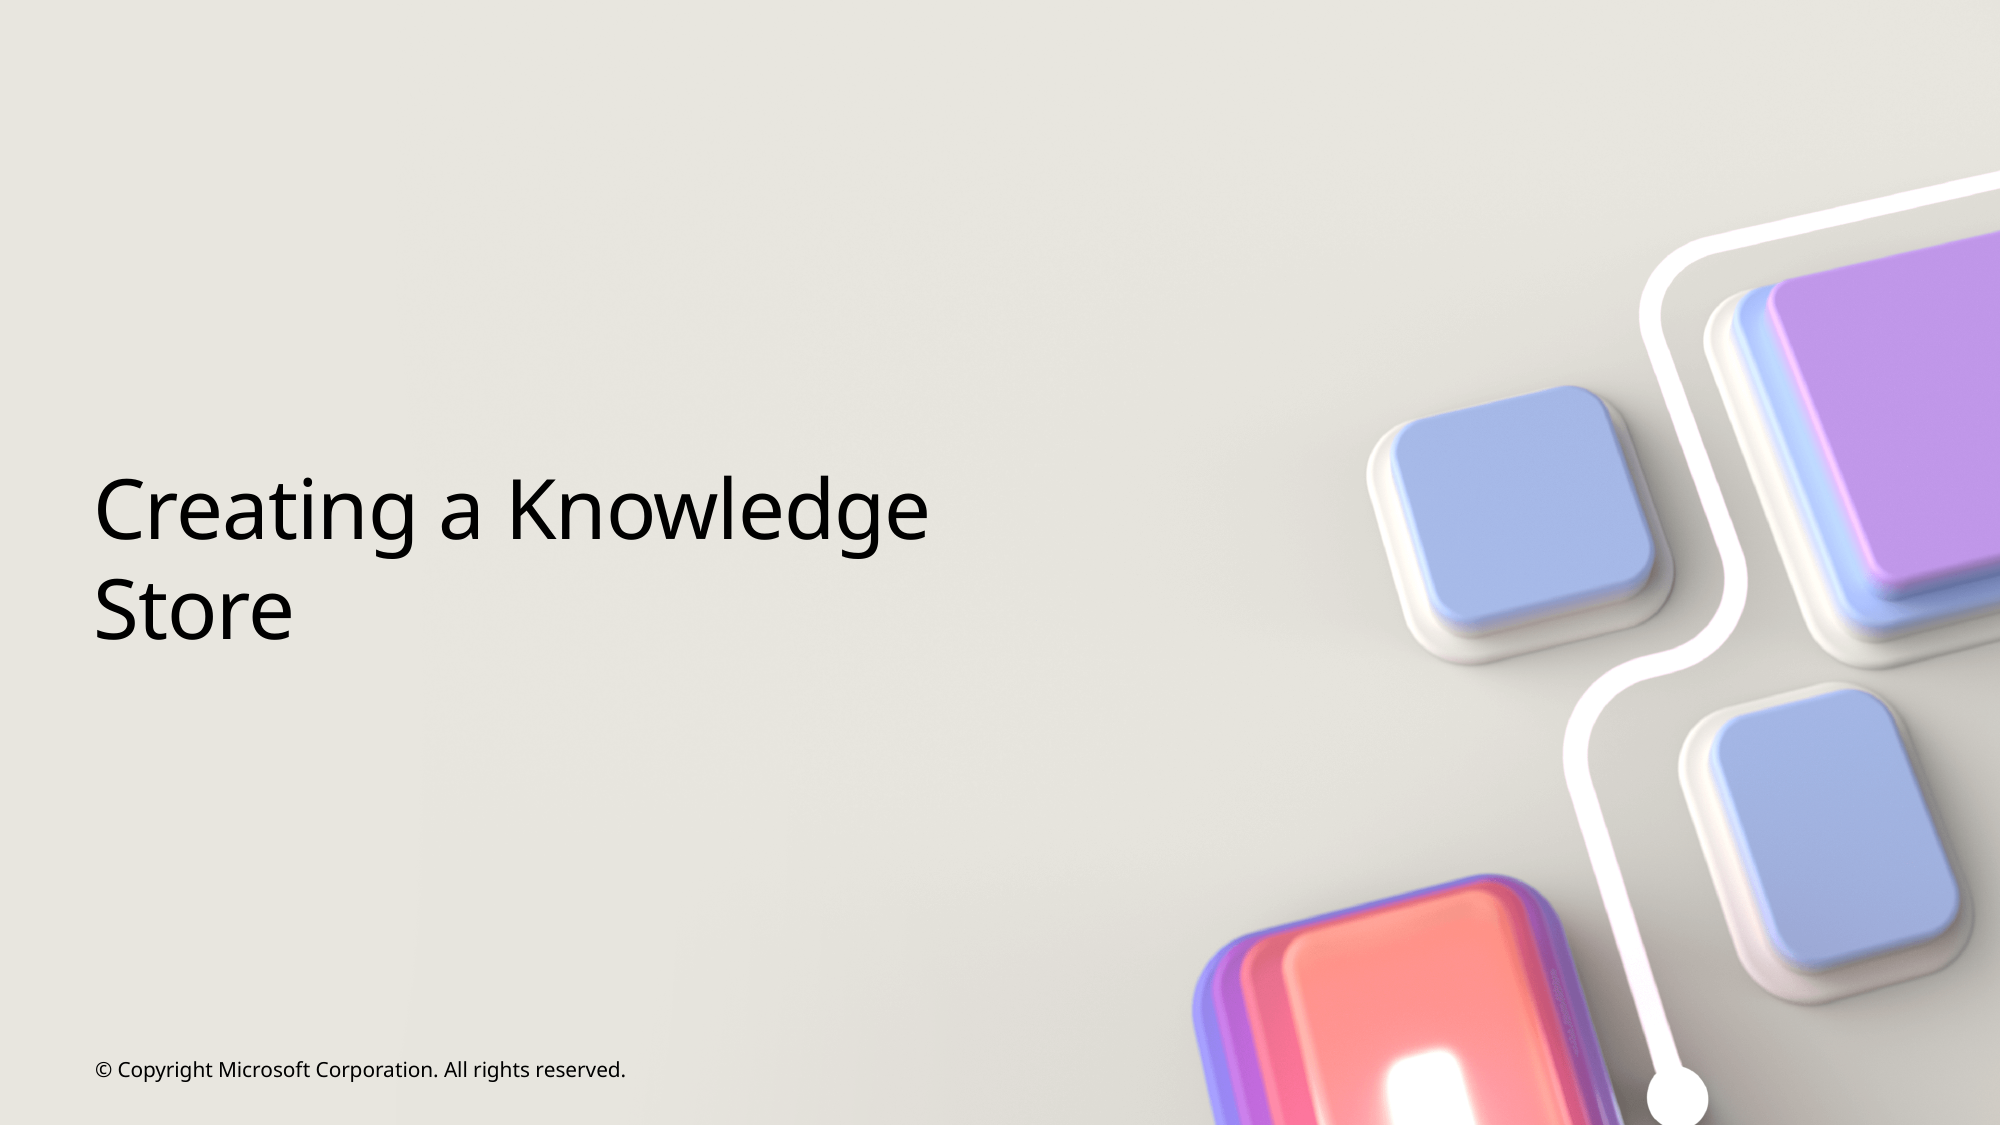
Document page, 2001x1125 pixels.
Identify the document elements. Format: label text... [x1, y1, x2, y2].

title Creating a Knowledge Store [93, 555, 1135, 657]
picture [396, 0, 2000, 1125]
footer © Copyright Microsoft Corporation. All rights reserved. [95, 1053, 776, 1086]
